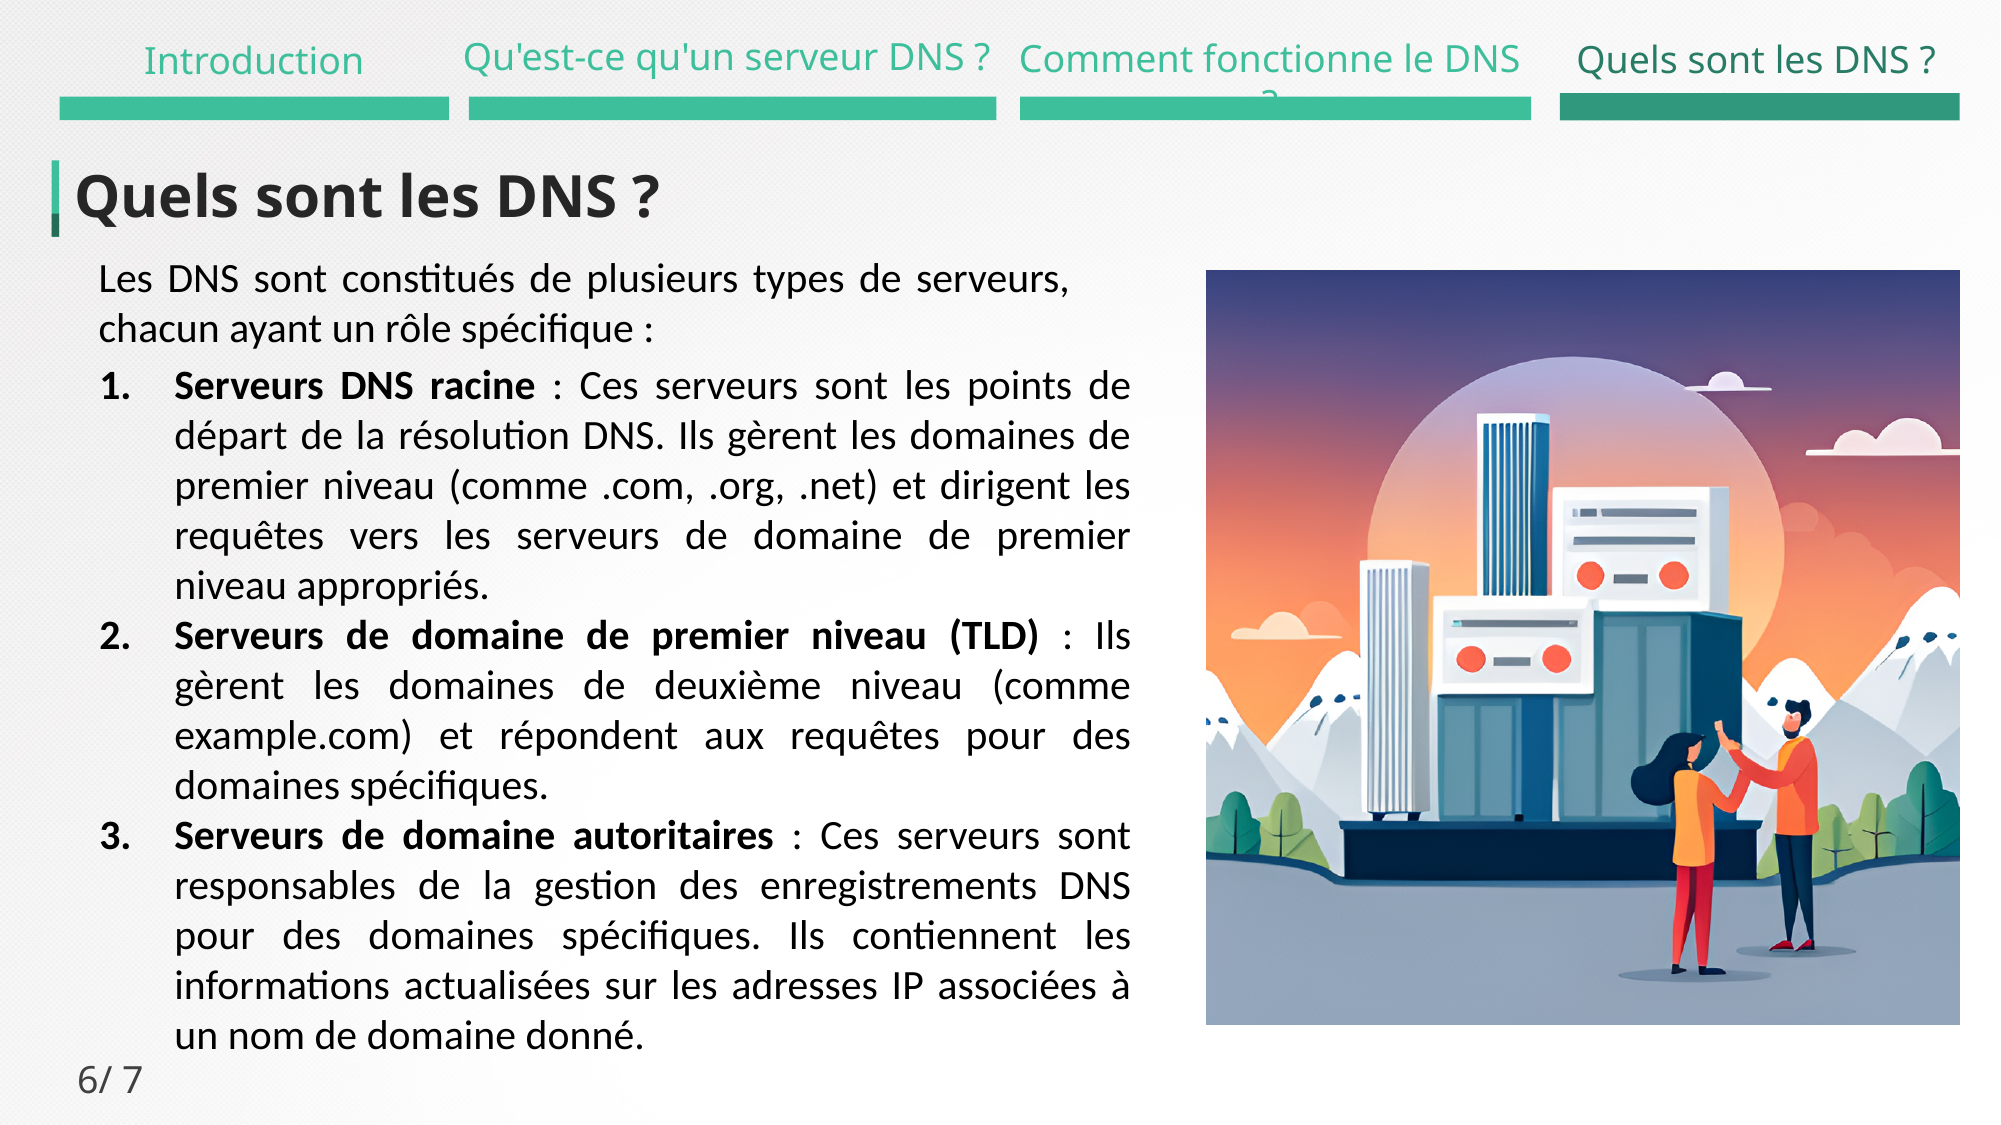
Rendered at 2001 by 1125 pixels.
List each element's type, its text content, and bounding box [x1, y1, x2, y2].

text_box 6/ 7 [33, 1040, 188, 1117]
text_box Serveurs DNS racine : Ces serveurs sont les points de départ de la résolution DNS. Ils gèrent les domaines de premier niveau (comme .com, .org, .net) et dirigent les requêtes vers les serveurs de domaine de premier niveau appropriés. Serveurs de domaine de premier niveau (TLD) : Ils gèrent les domaines de deuxième niveau (comme example.com) et répondent aux requêtes pour des domaines spécifiques. Serveurs de domaine autoritaires : Ces serveurs sont responsables de la gestion des enregistrements DNS pour des domaines spécifiques. Ils contiennent les informations actualisées sur les adresses IP associées à un nom de domaine donné. [84, 350, 1147, 1066]
text_box Quels sont les DNS ? [59, 159, 702, 271]
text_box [51, 160, 60, 237]
text_box [1559, 92, 1961, 121]
text_box [1019, 96, 1532, 121]
text_box [58, 96, 450, 121]
picture [0, 0, 2001, 1125]
text_box Comment fonctionne le DNS ? [999, 27, 1541, 177]
text_box [468, 96, 997, 121]
text_box Introduction [100, 29, 409, 90]
text_box Quels sont les DNS ? [1556, 28, 1957, 134]
text_box Qu'est-ce qu'un serveur DNS ? [445, 25, 1009, 86]
text_box Les DNS sont constitués de plusieurs types de serveurs, chacun ayant un rôle spécifique : [83, 243, 1085, 359]
